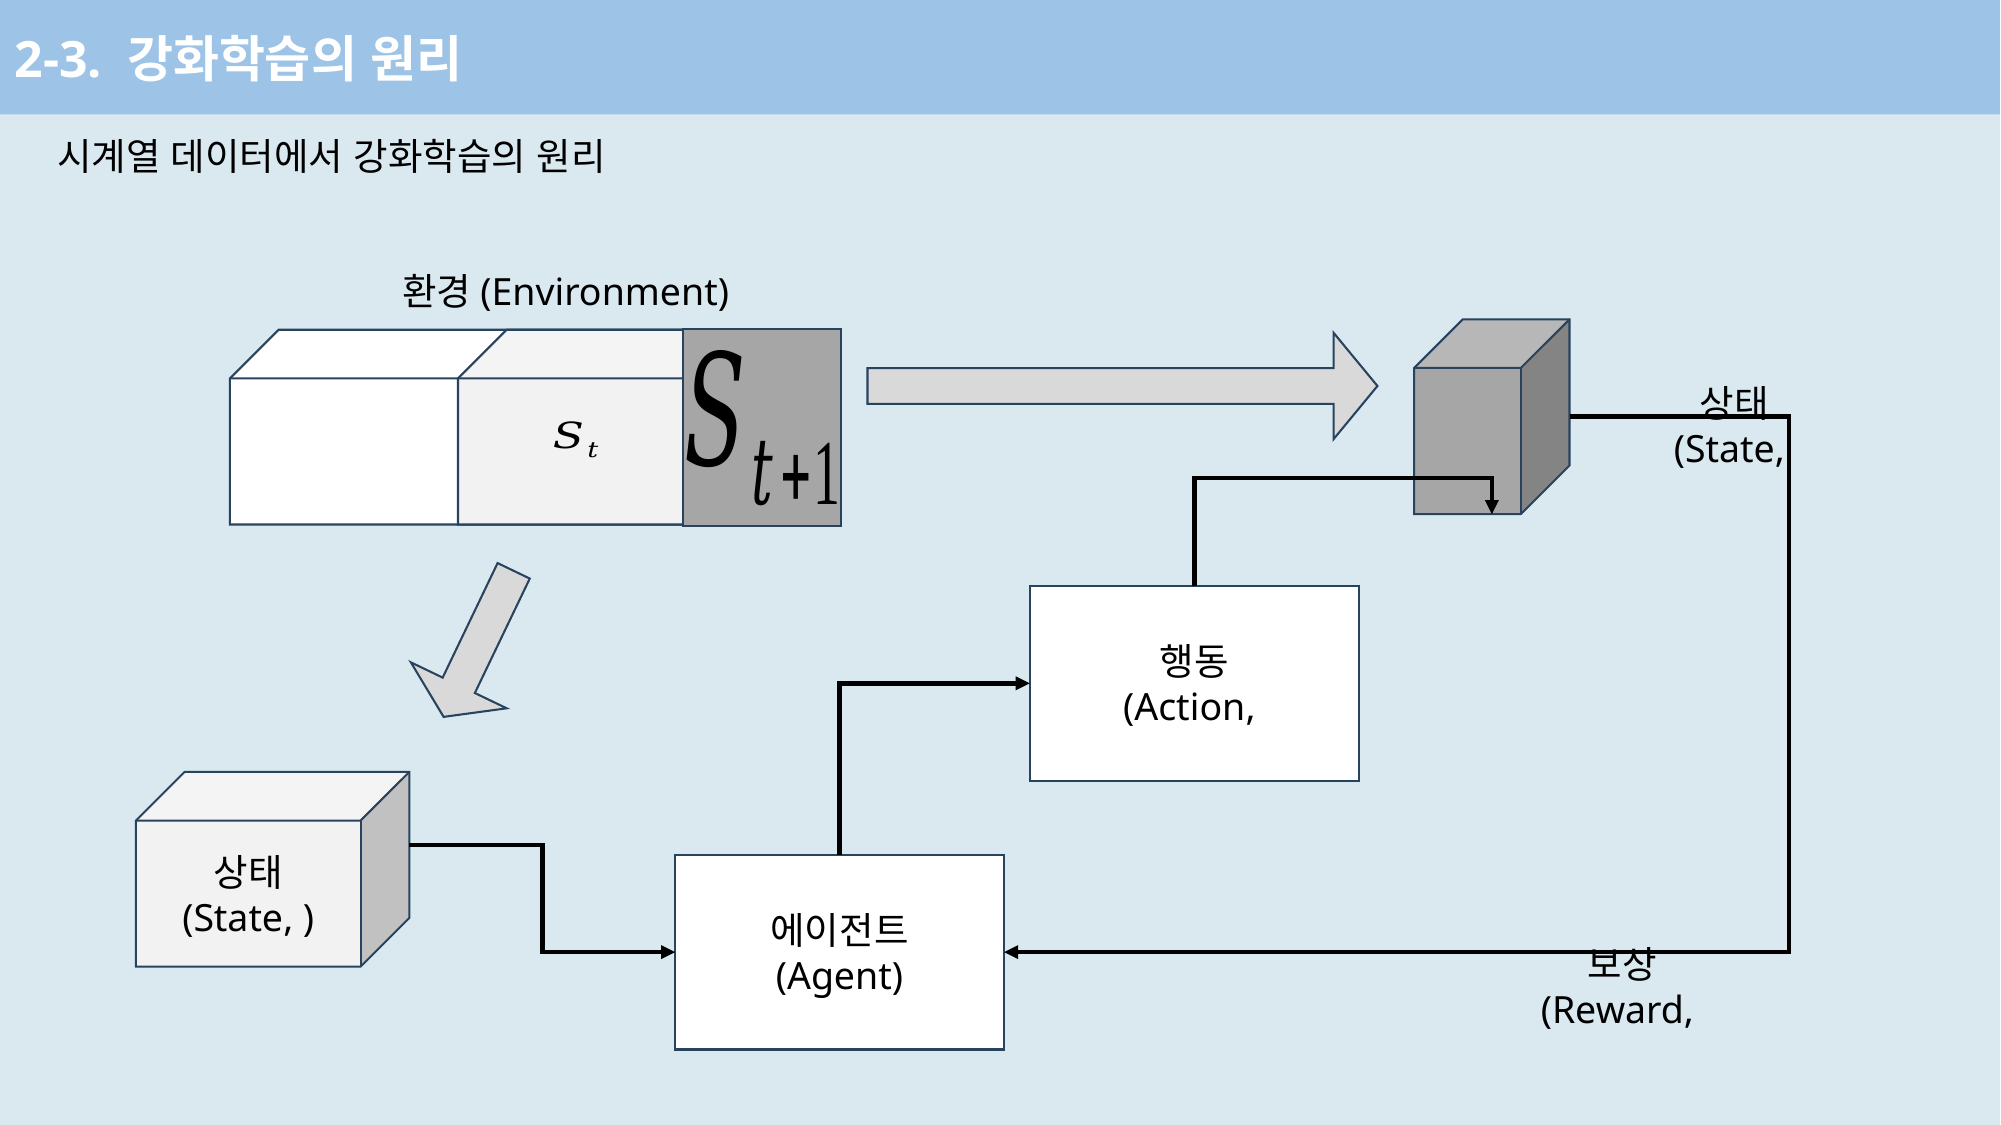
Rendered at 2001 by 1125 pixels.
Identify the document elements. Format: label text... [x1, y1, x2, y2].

text_box 환경(Environment) [387, 260, 745, 321]
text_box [1016, 501, 1455, 965]
text_box [456, 328, 682, 526]
text_box [408, 561, 532, 718]
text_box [1231, 403, 1377, 501]
text_box [228, 328, 505, 526]
text_box 시계열 데이터에서 강화학습의 원리 [42, 126, 621, 186]
text_box [866, 329, 1379, 405]
text_box 에이전트 (Agent) [674, 854, 1005, 1051]
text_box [409, 844, 676, 953]
text_box [1413, 318, 1571, 516]
text_box 2-3. 강화학습의 원리 [0, 0, 2000, 115]
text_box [848, 674, 1016, 865]
